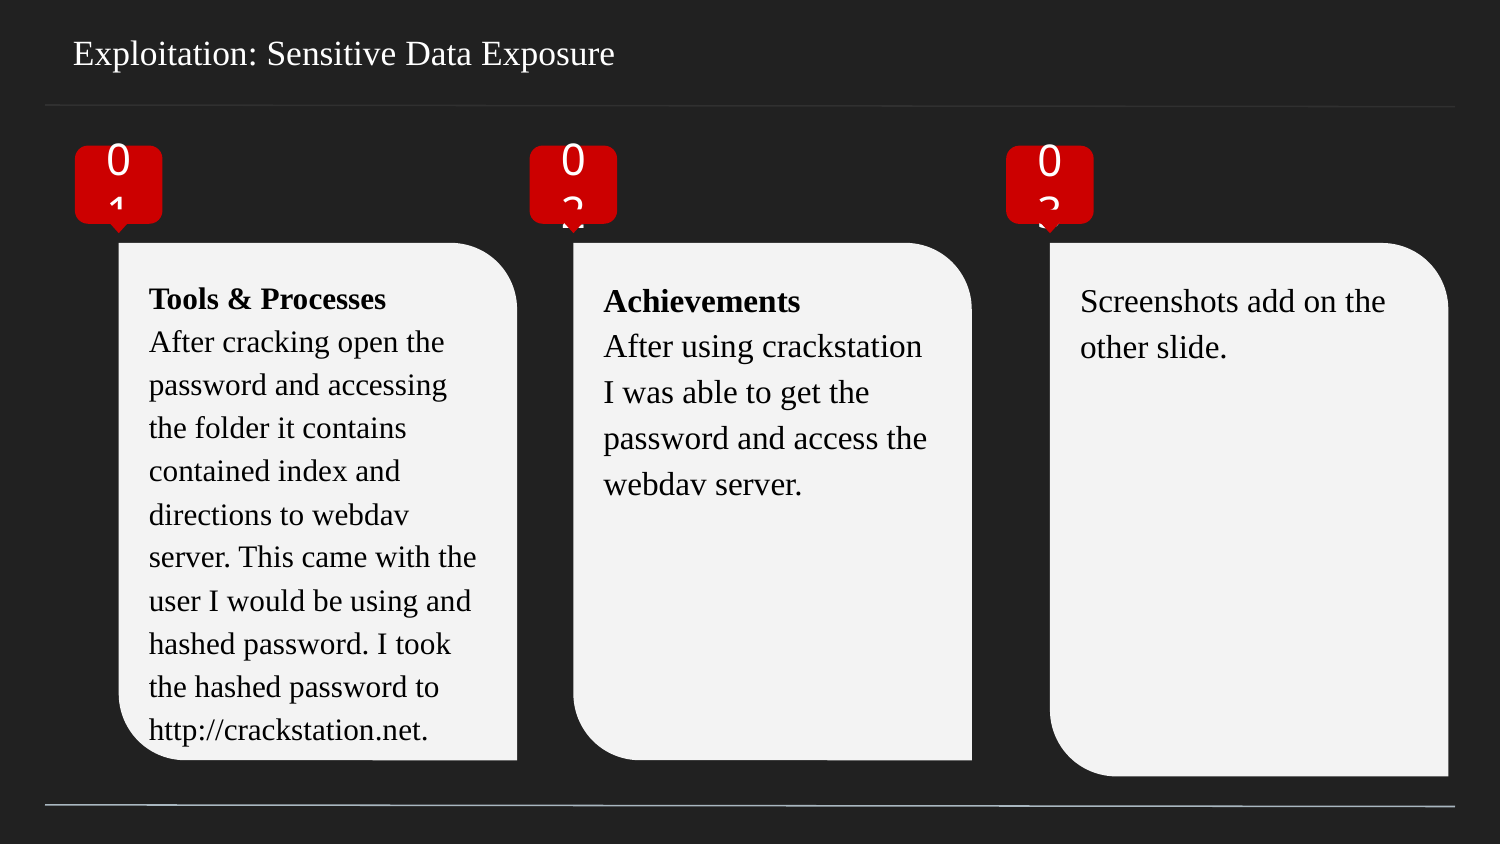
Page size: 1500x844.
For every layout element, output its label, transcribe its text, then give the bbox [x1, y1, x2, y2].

text_box Tools & Processes After cracking open the password and accessing the folder it contains contained index and directions to webdav server. This came with the user I would be using and hashed password. I took the hashed password to http://crackstation.net. [118, 242, 508, 761]
text_box [508, 275, 518, 761]
text_box Achievements After using crackstation I was able to get the password and access the webdav server. [573, 242, 972, 761]
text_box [74, 145, 163, 234]
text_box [529, 145, 618, 234]
text_box [1439, 275, 1449, 777]
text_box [1005, 145, 1094, 234]
title Exploitation: Sensitive Data Exposure [0, 0, 1500, 88]
text_box Screenshots add on the other slide. [1050, 242, 1439, 777]
